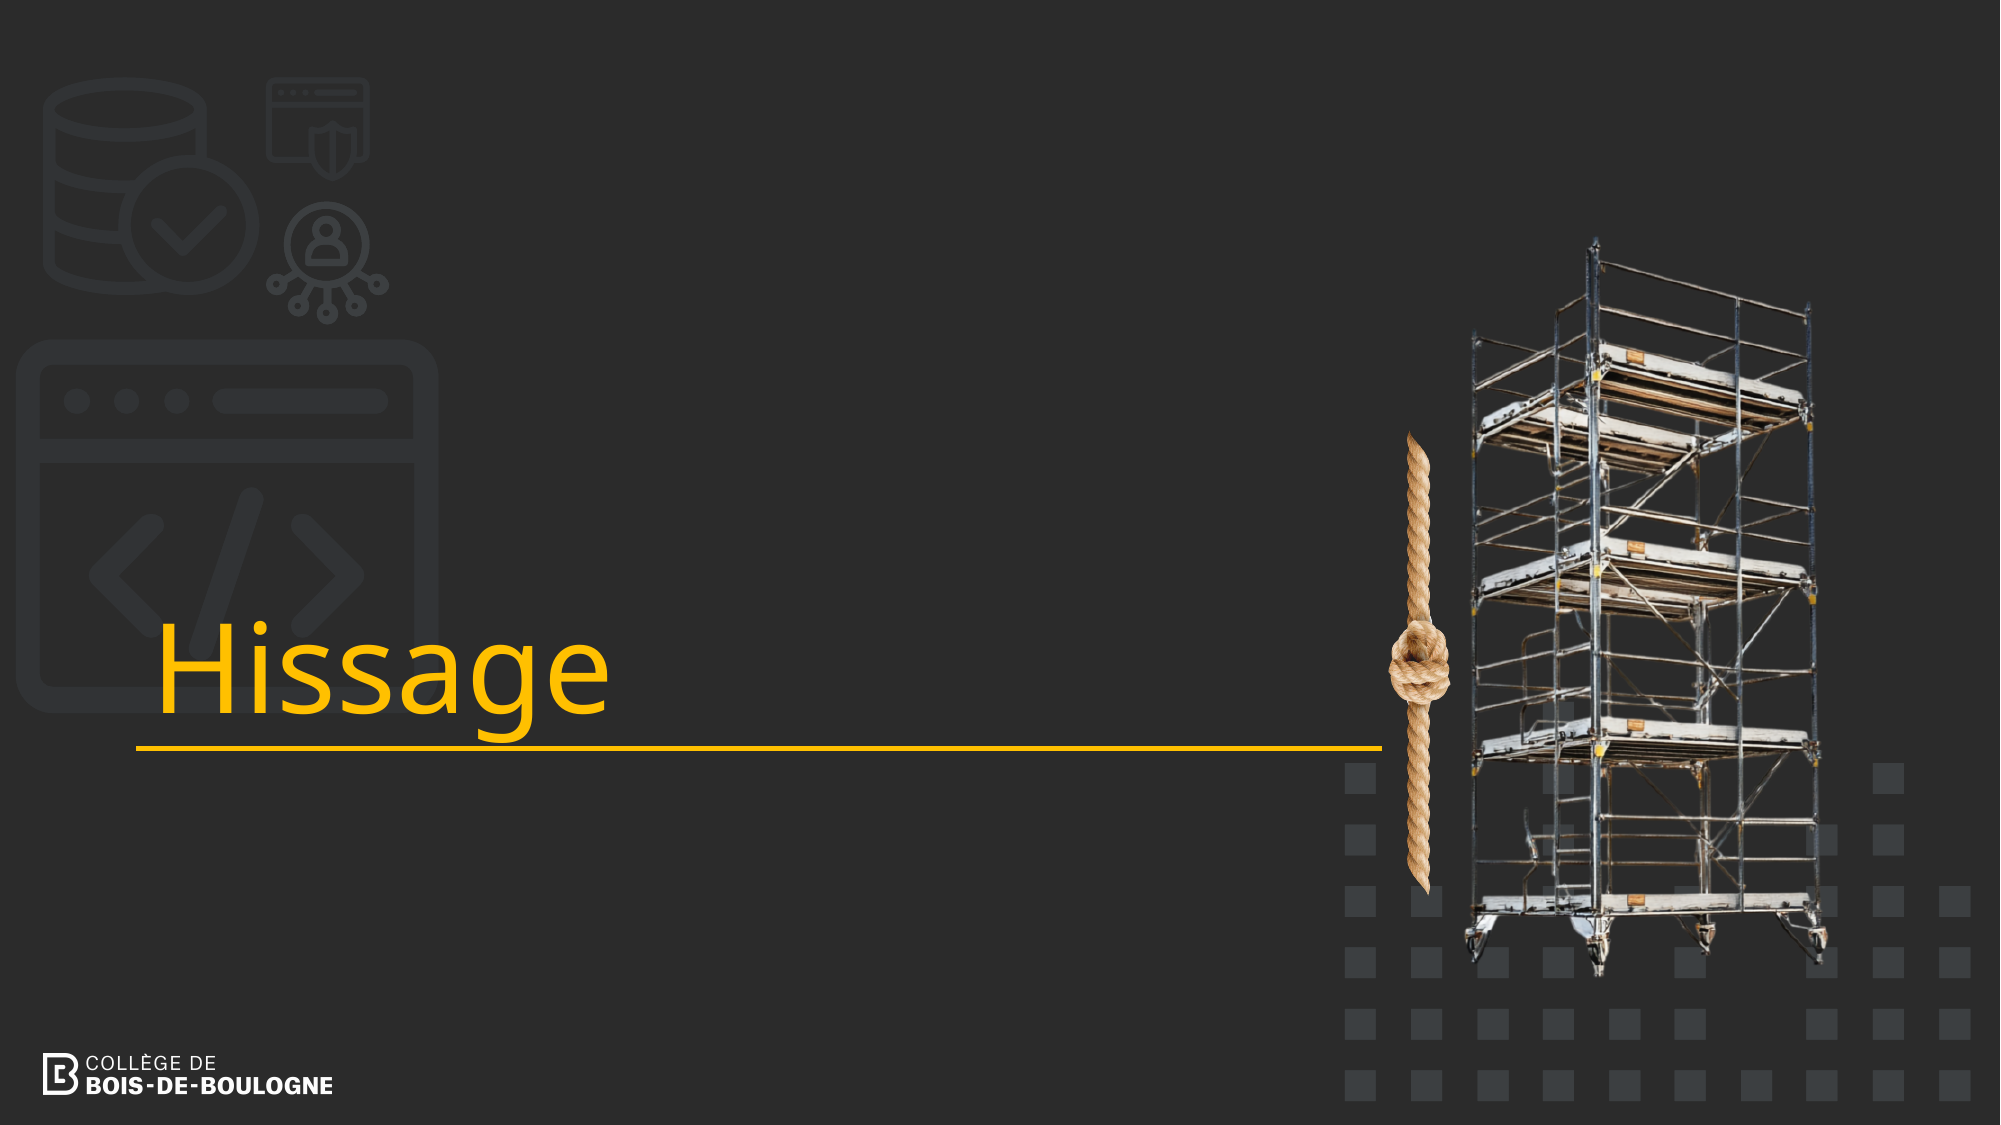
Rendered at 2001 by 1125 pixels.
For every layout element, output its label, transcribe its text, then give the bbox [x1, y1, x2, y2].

picture [1171, 165, 2000, 1047]
picture [43, 1053, 332, 1095]
title Hissage [136, 280, 1205, 749]
